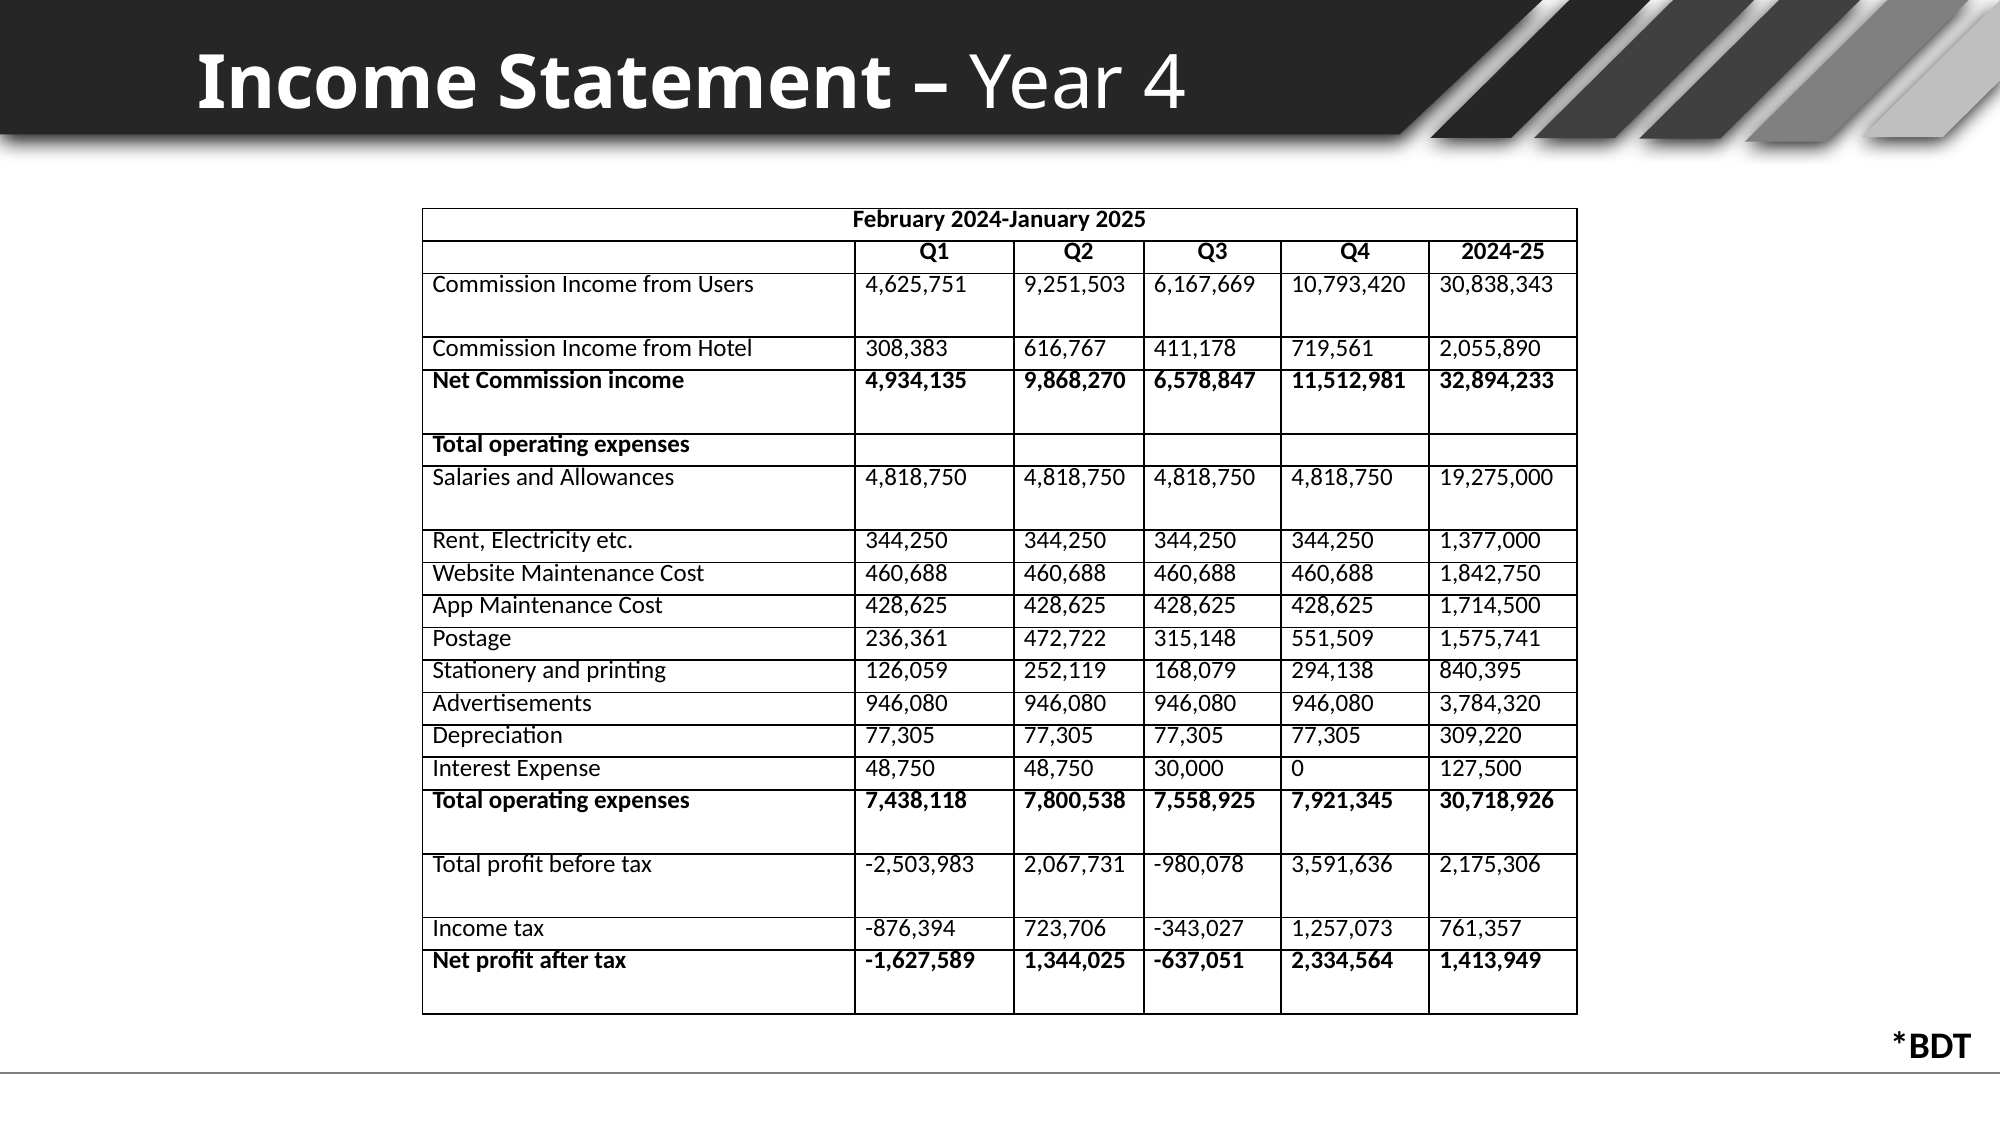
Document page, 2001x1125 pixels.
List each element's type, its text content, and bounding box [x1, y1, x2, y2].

table_cell 127,500 [1430, 758, 1576, 789]
table_cell 294,138 [1282, 661, 1428, 692]
text_box [1742, 0, 1971, 143]
table_cell Total operating expenses [423, 435, 854, 465]
table_cell Net profit after tax [423, 951, 854, 1013]
table_cell [1282, 435, 1428, 465]
table_cell 7,800,538 [1015, 791, 1143, 853]
table_cell 4,818,750 [1145, 467, 1280, 529]
table_cell 0 [1282, 758, 1428, 789]
text_box [0, 0, 1545, 136]
text_box [1636, 0, 1862, 140]
table_cell Commission Income from Hotel [423, 338, 854, 369]
table_cell 4,818,750 [1015, 467, 1143, 529]
table_cell App Maintenance Cost [423, 596, 854, 627]
table_cell 308,383 [856, 338, 1013, 369]
table_cell 19,275,000 [1430, 467, 1576, 529]
table_cell [856, 435, 1013, 465]
table_cell 48,750 [856, 758, 1013, 789]
table_cell 7,438,118 [856, 791, 1013, 853]
table_cell 344,250 [1015, 531, 1143, 562]
table_cell 236,361 [856, 628, 1013, 659]
text_box [1531, 0, 1756, 140]
table_cell [1015, 435, 1143, 465]
table_cell 252,119 [1015, 661, 1143, 692]
table_cell 3,784,320 [1430, 693, 1576, 724]
table_cell Total operating expenses [423, 791, 854, 853]
table_cell 77,305 [856, 726, 1013, 756]
table_cell Total profit before tax [423, 855, 854, 917]
table_cell Advertisements [423, 693, 854, 724]
table_cell 460,688 [1145, 563, 1280, 594]
table_cell 9,868,270 [1015, 371, 1143, 433]
table_cell 411,178 [1145, 338, 1280, 369]
table_cell 2,334,564 [1282, 951, 1428, 1013]
table_cell Website Maintenance Cost [423, 563, 854, 594]
table_cell 4,818,750 [1282, 467, 1428, 529]
table_cell 946,080 [1282, 693, 1428, 724]
table_cell 2,055,890 [1430, 338, 1576, 369]
table_cell 460,688 [1282, 563, 1428, 594]
table_cell 30,838,343 [1430, 274, 1576, 336]
table_cell 428,625 [1145, 596, 1280, 627]
table_cell [1145, 435, 1280, 465]
table_cell 344,250 [1282, 531, 1428, 562]
table_cell 315,148 [1145, 628, 1280, 659]
table_cell Stationery and printing [423, 661, 854, 692]
table_cell 428,625 [856, 596, 1013, 627]
text_box Income Statement – Year 4 [0, 25, 1404, 131]
table_cell -1,627,589 [856, 951, 1013, 1013]
table_cell 723,706 [1015, 918, 1143, 949]
table_cell 1,842,750 [1430, 563, 1576, 594]
table_cell Q4 [1282, 242, 1428, 273]
table_cell 4,625,751 [856, 274, 1013, 336]
table_cell 11,512,981 [1282, 371, 1428, 433]
table_cell Interest Expense [423, 758, 854, 789]
table_cell 9,251,503 [1015, 274, 1143, 336]
table_cell 77,305 [1145, 726, 1280, 756]
table_cell 6,578,847 [1145, 371, 1280, 433]
table_cell 472,722 [1015, 628, 1143, 659]
table_cell 126,059 [856, 661, 1013, 692]
table_cell Depreciation [423, 726, 854, 756]
table_cell 32,894,233 [1430, 371, 1576, 433]
table_cell 4,818,750 [856, 467, 1013, 529]
table_cell Postage [423, 628, 854, 659]
table_cell 1,377,000 [1430, 531, 1576, 562]
table_cell -980,078 [1145, 855, 1280, 917]
table_cell 946,080 [856, 693, 1013, 724]
table_cell 428,625 [1015, 596, 1143, 627]
table_cell 616,767 [1015, 338, 1143, 369]
table_cell 10,793,420 [1282, 274, 1428, 336]
table_cell Income tax [423, 918, 854, 949]
table_cell [1430, 435, 1576, 465]
table_cell 7,921,345 [1282, 791, 1428, 853]
table_cell 551,509 [1282, 628, 1428, 659]
text_box [1427, 0, 1652, 139]
table_cell 48,750 [1015, 758, 1143, 789]
table_cell 840,395 [1430, 661, 1576, 692]
table_cell 77,305 [1015, 726, 1143, 756]
table_cell 2,067,731 [1015, 855, 1143, 917]
table_cell 30,718,926 [1430, 791, 1576, 853]
table_cell 6,167,669 [1145, 274, 1280, 336]
table_cell 1,714,500 [1430, 596, 1576, 627]
table_cell 1,575,741 [1430, 628, 1576, 659]
table_cell Q2 [1015, 242, 1143, 273]
table_cell 1,257,073 [1282, 918, 1428, 949]
table_cell 428,625 [1282, 596, 1428, 627]
table_cell 2,175,306 [1430, 855, 1576, 917]
table_cell 1,413,949 [1430, 951, 1576, 1013]
table_cell -876,394 [856, 918, 1013, 949]
table_cell 761,357 [1430, 918, 1576, 949]
table_cell 30,000 [1145, 758, 1280, 789]
table_cell 719,561 [1282, 338, 1428, 369]
table_cell Net Commission income [423, 371, 854, 433]
table_cell -637,051 [1145, 951, 1280, 1013]
table_cell 344,250 [1145, 531, 1280, 562]
table_cell 7,558,925 [1145, 791, 1280, 853]
table_cell [423, 242, 854, 273]
table_cell -2,503,983 [856, 855, 1013, 917]
table_cell 77,305 [1282, 726, 1428, 756]
table_cell Q1 [856, 242, 1013, 273]
table_cell 3,591,636 [1282, 855, 1428, 917]
table_cell 460,688 [1015, 563, 1143, 594]
table_cell Salaries and Allowances [423, 467, 854, 529]
table_header February 2024-January 2025 [423, 209, 1576, 240]
table_cell Rent, Electricity etc. [423, 531, 854, 562]
table_cell 344,250 [856, 531, 1013, 562]
table_cell 460,688 [856, 563, 1013, 594]
table_cell -343,027 [1145, 918, 1280, 949]
table_cell 946,080 [1145, 693, 1280, 724]
table_cell 4,934,135 [856, 371, 1013, 433]
table_cell 946,080 [1015, 693, 1143, 724]
table_cell 2024-25 [1430, 242, 1576, 273]
table_cell 1,344,025 [1015, 951, 1143, 1013]
text_box *BDT [1861, 1014, 2000, 1073]
table_cell Q3 [1145, 242, 1280, 273]
table_cell 168,079 [1145, 661, 1280, 692]
table_cell Commission Income from Users [423, 274, 854, 336]
text_box [1859, 0, 2000, 139]
table_cell 309,220 [1430, 726, 1576, 756]
